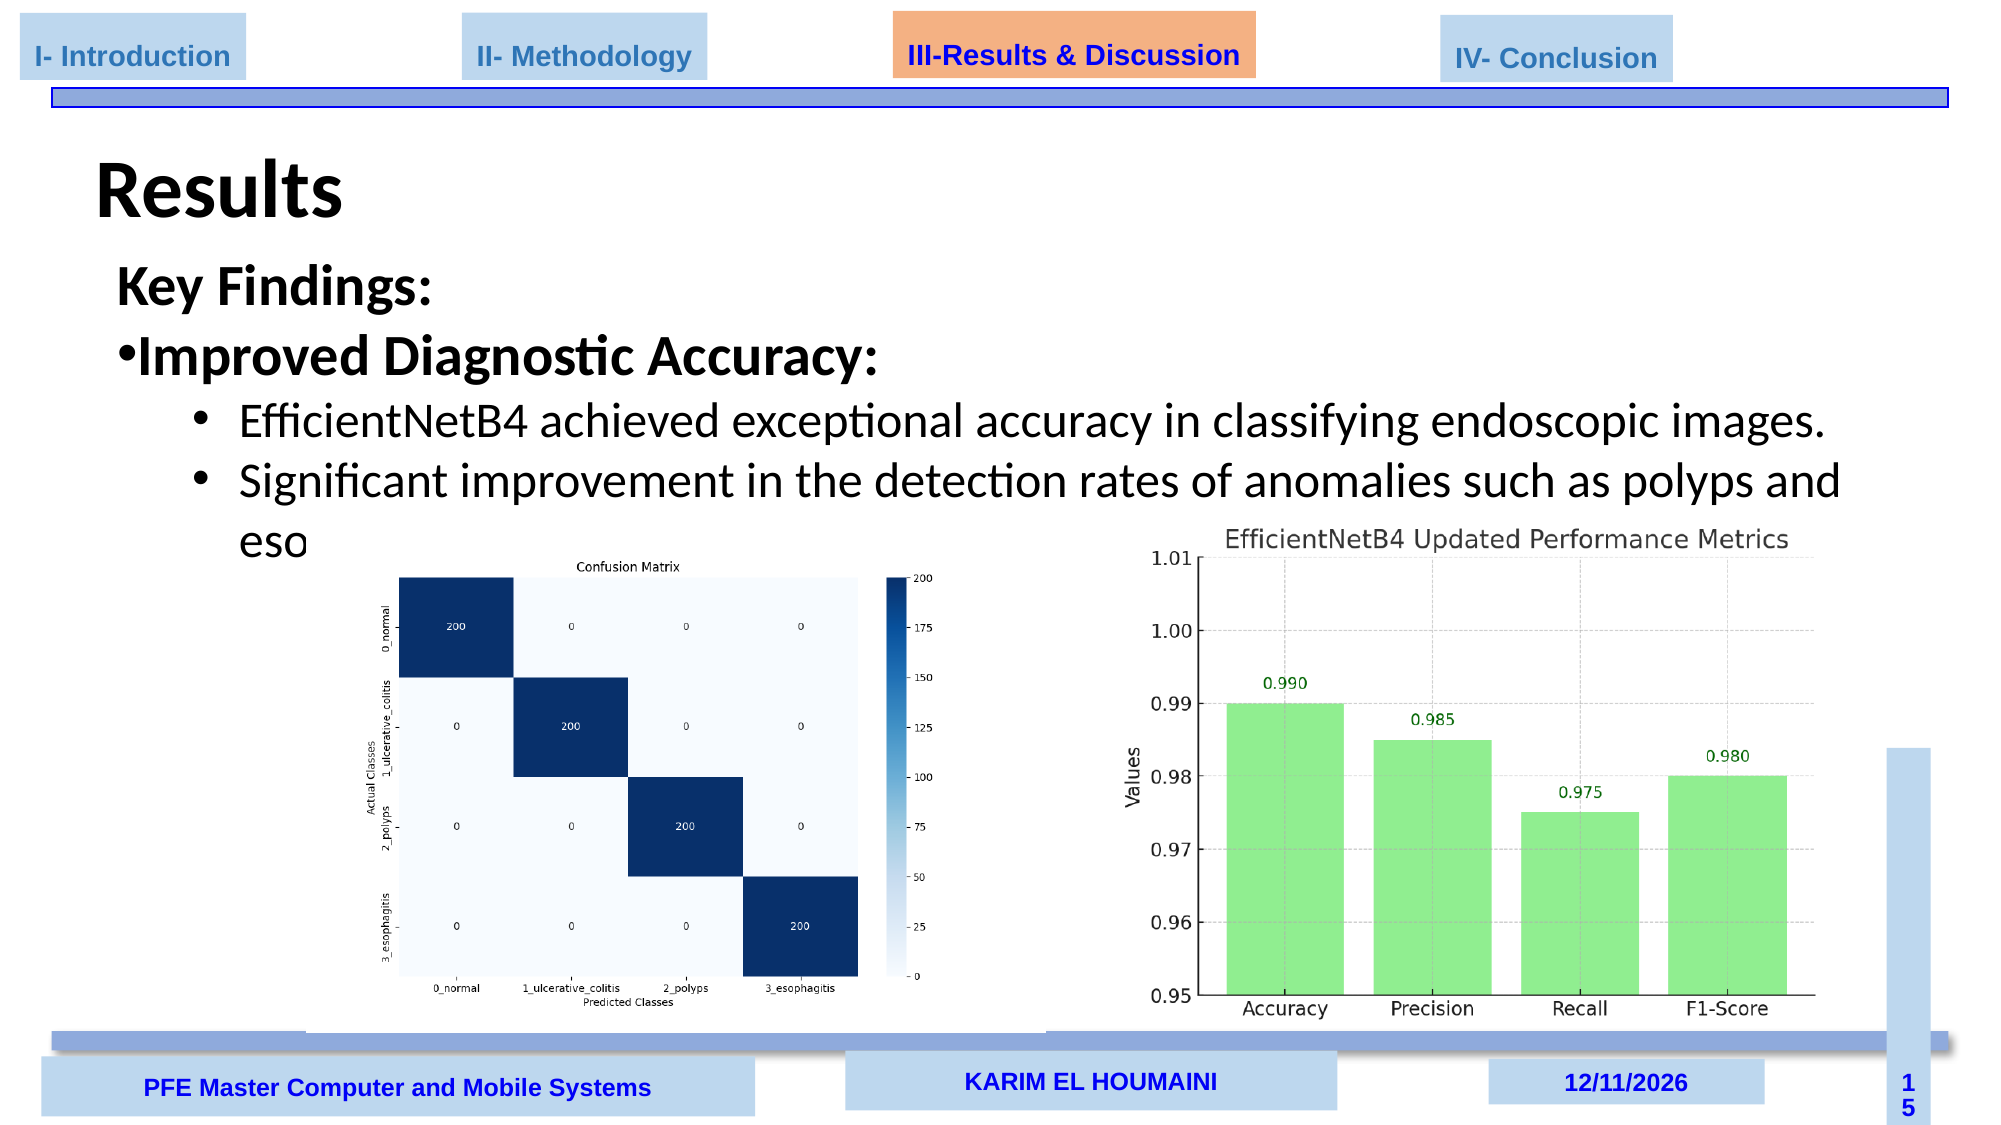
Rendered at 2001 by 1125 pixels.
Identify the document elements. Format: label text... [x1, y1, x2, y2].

picture [306, 515, 1046, 1033]
text_box Key Findings: Improved Diagnostic Accuracy: EfficientNetB4 achieved exceptional accuracy in classifying endoscopic images. Significant improvement in the detection rates of anomalies such as polyps and esophagitis. [102, 239, 2000, 575]
text_box [1931, 1030, 1949, 1052]
text_box I- Introduction [19, 12, 247, 80]
slide_number 15 [1886, 747, 1931, 1125]
footer KARIM EL HOUMAINI [845, 1050, 1338, 1111]
text_box [51, 87, 1949, 108]
text_box [51, 1030, 1886, 1052]
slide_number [1488, 1058, 1765, 1105]
picture [1107, 509, 1835, 1023]
text_box PFE Master Computer and Mobile Systems [41, 1056, 756, 1117]
text_box Results [80, 127, 686, 242]
text_box IV- Conclusion [1440, 14, 1673, 83]
text_box III-Results & Discussion [892, 10, 1256, 79]
text_box II- Methodology [461, 12, 708, 80]
